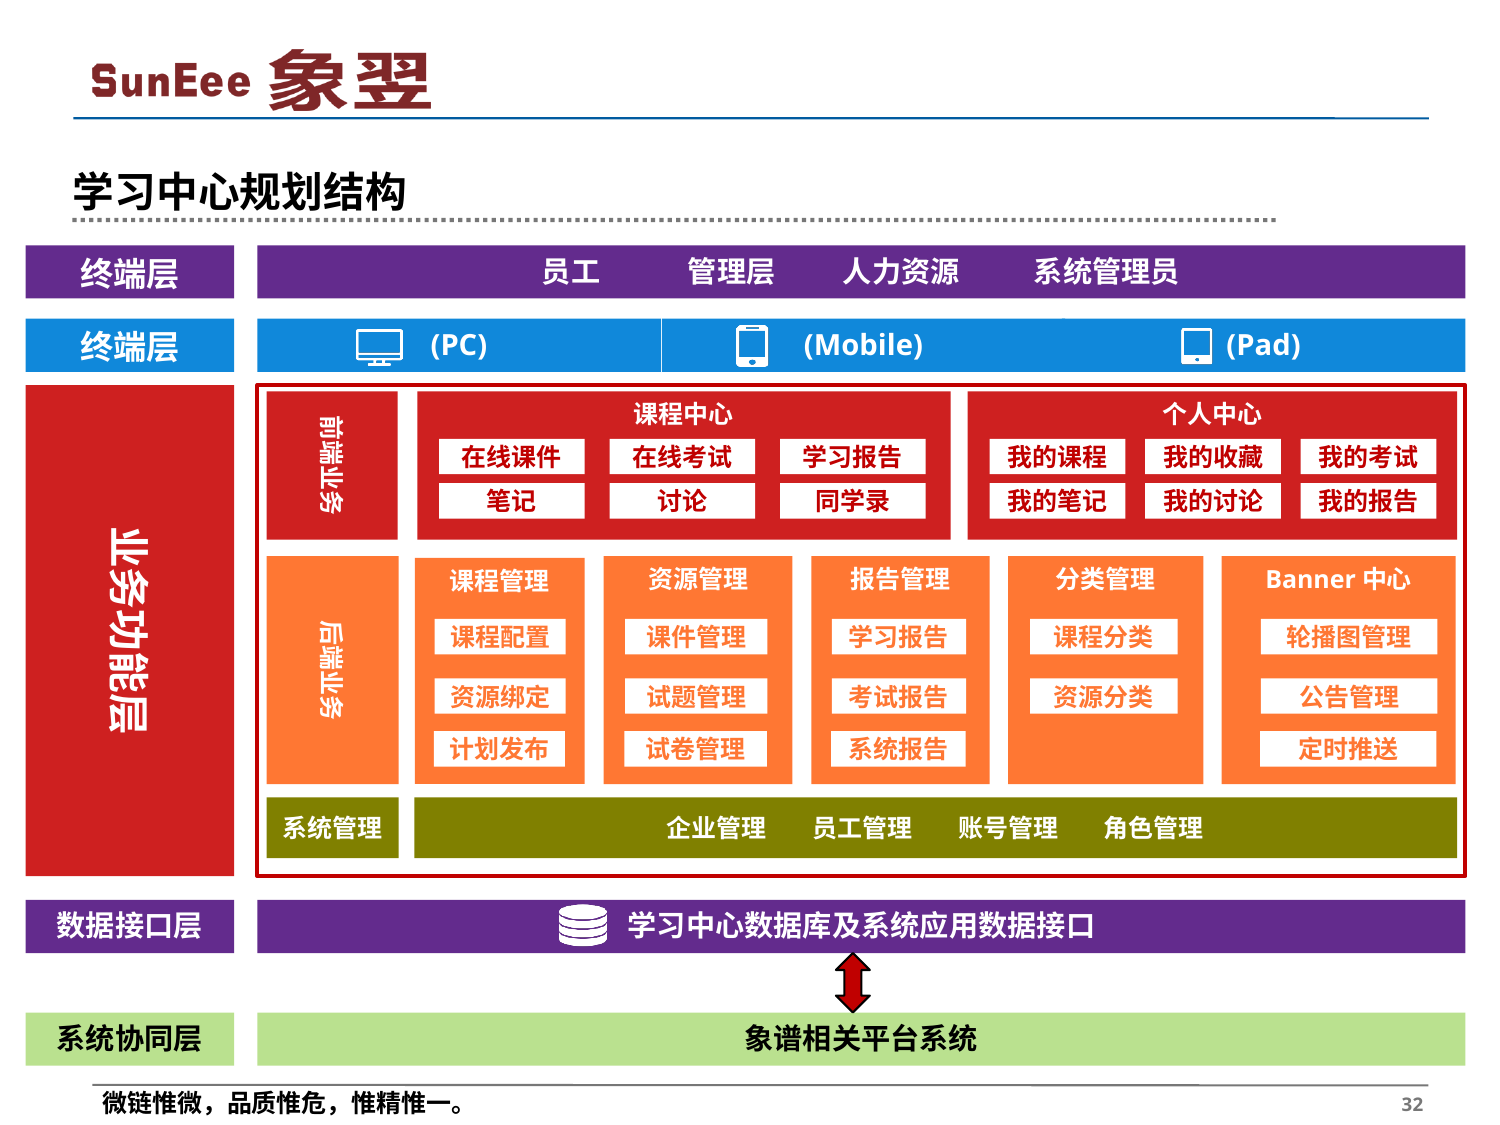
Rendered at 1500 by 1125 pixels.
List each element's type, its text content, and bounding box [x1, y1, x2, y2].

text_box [25, 318, 1466, 373]
picture [92, 49, 431, 111]
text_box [25, 245, 1466, 299]
title 学习中心规划结构 [57, 138, 1273, 224]
slide_number 32 [1130, 1084, 1444, 1122]
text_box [25, 1012, 1466, 1066]
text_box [25, 899, 1466, 954]
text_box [266, 555, 1456, 785]
text_box [257, 385, 1466, 877]
text_box [835, 955, 870, 999]
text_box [266, 797, 1458, 859]
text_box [266, 391, 1458, 540]
text_box 业务功能层 [25, 385, 235, 877]
picture [555, 900, 610, 949]
